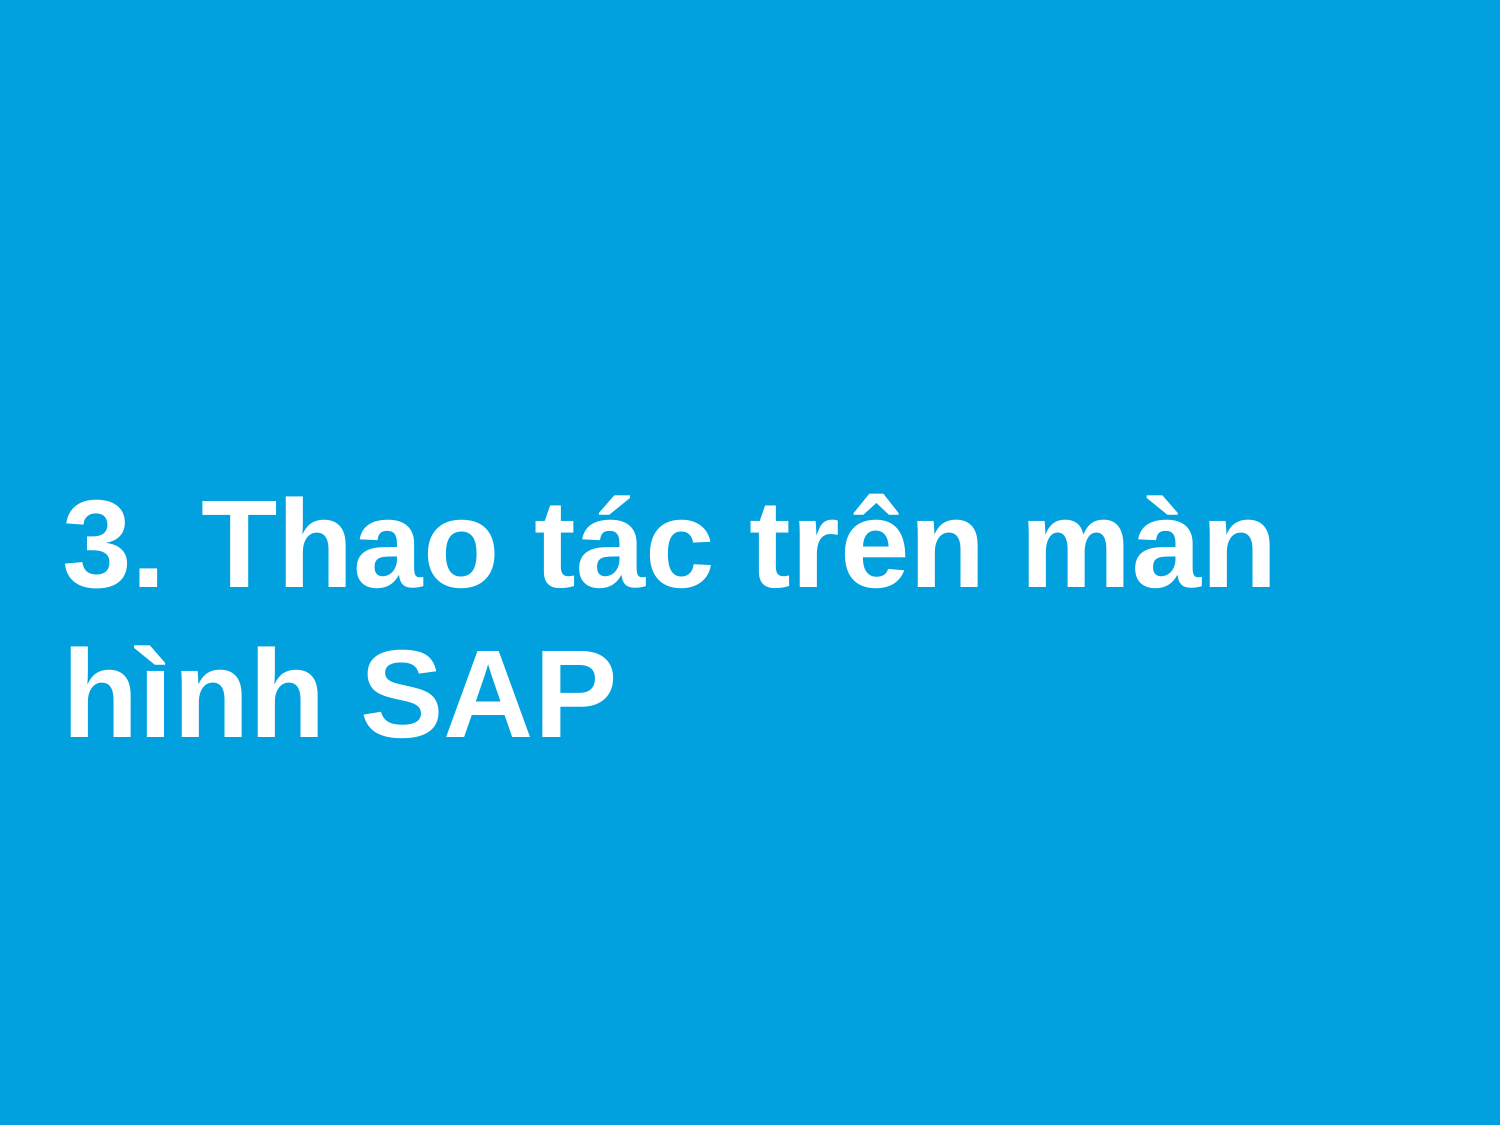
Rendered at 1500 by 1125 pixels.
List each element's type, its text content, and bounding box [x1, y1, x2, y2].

picture [258, 710, 274, 736]
picture [301, 710, 317, 736]
picture [448, 710, 529, 736]
picture [365, 710, 438, 738]
picture [71, 710, 87, 736]
picture [543, 710, 560, 736]
picture [114, 710, 130, 736]
title 3. Thao tác trên màn hình SAP [62, 462, 1443, 710]
picture [225, 710, 241, 736]
picture [182, 710, 198, 736]
picture [147, 710, 163, 736]
